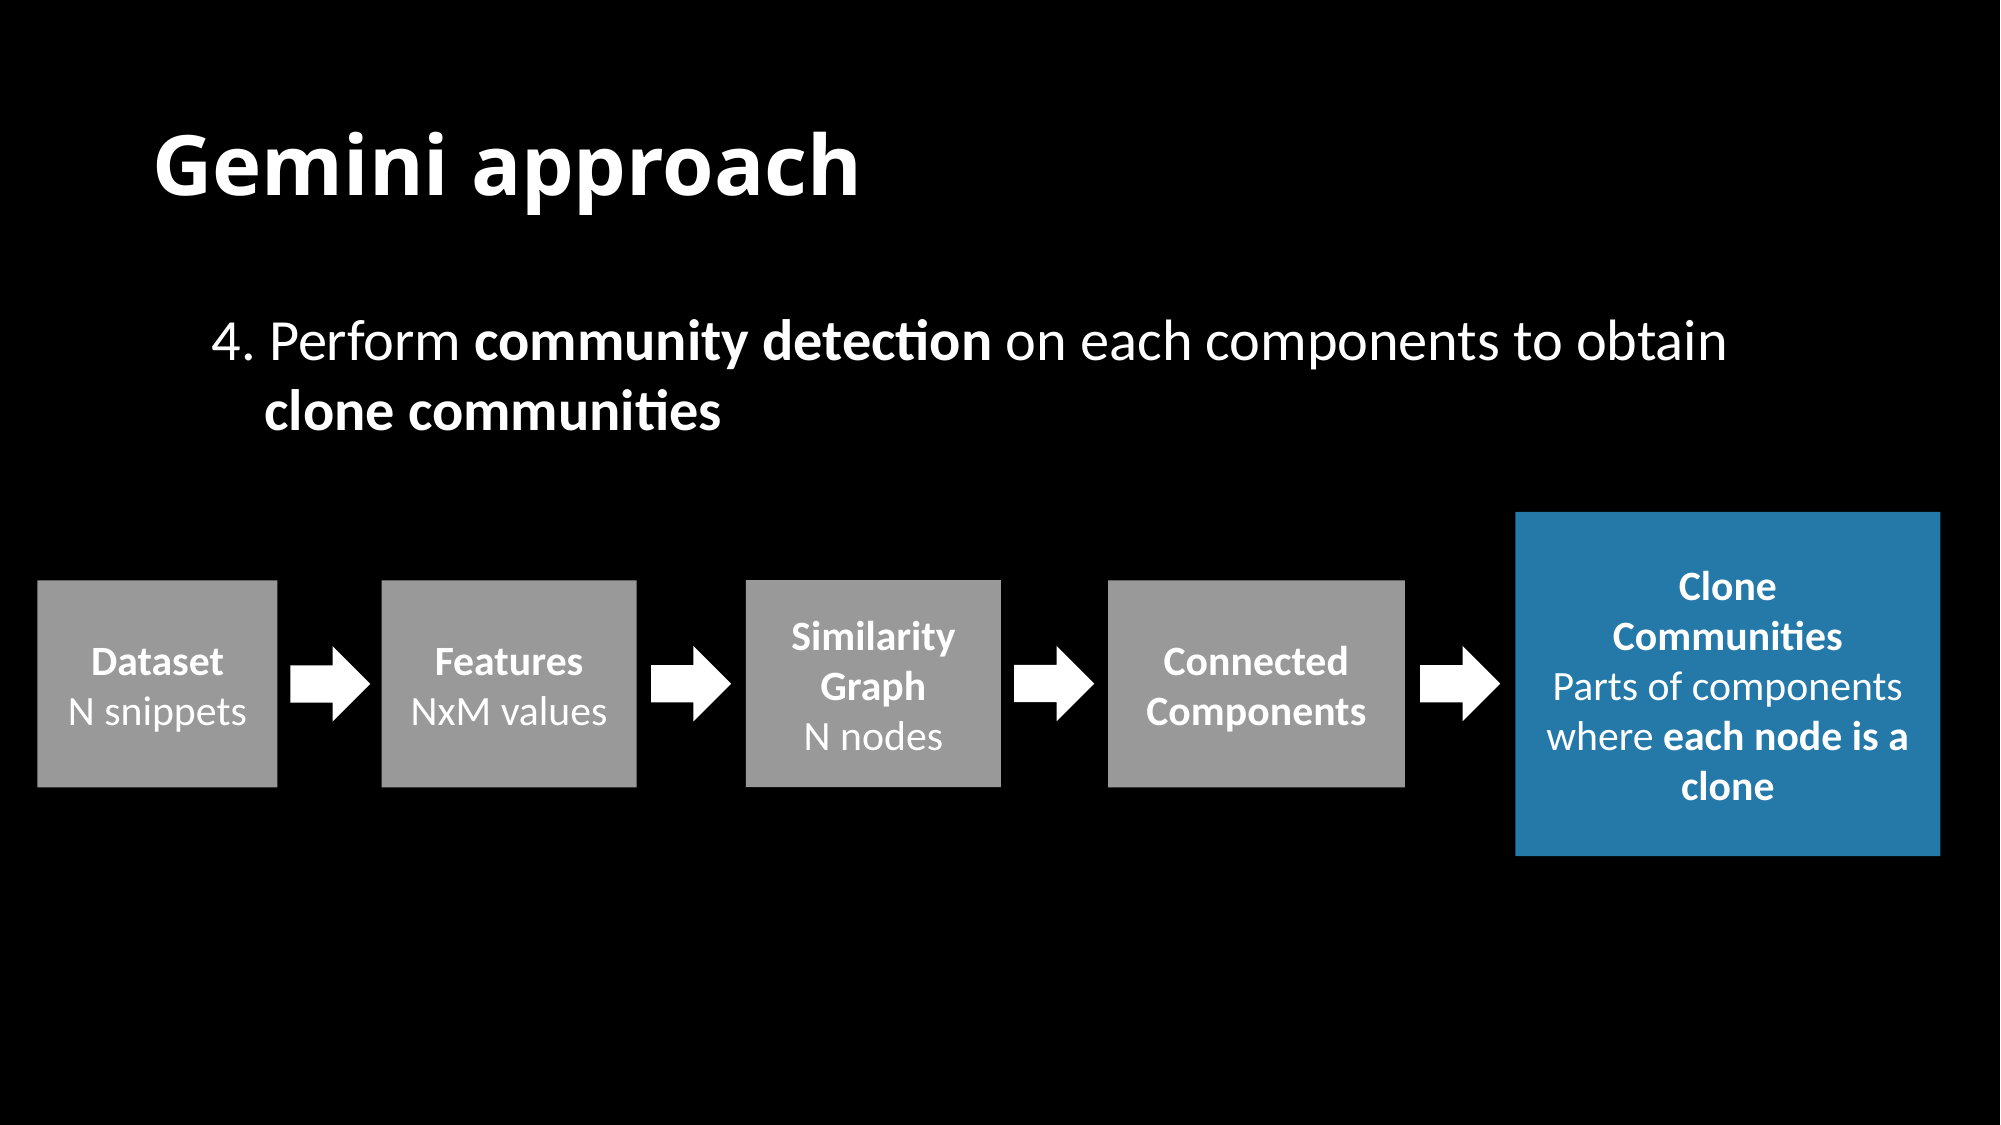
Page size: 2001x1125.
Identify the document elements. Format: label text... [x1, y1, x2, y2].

title Gemini approach [137, 59, 1863, 278]
text_box Features NxM values [381, 579, 638, 788]
text_box [290, 646, 371, 722]
text_box Similarity Graph N nodes [745, 579, 1002, 788]
text_box [1420, 645, 1501, 722]
text_box 4. Perform community detection on each components to obtain clone communities [196, 294, 1744, 450]
text_box [651, 645, 732, 722]
text_box Dataset N snippets [36, 579, 278, 788]
text_box Clone Communities Parts of components where each node is a clone [1514, 511, 1941, 857]
text_box [1014, 645, 1095, 722]
text_box Connected Components [1107, 579, 1406, 788]
